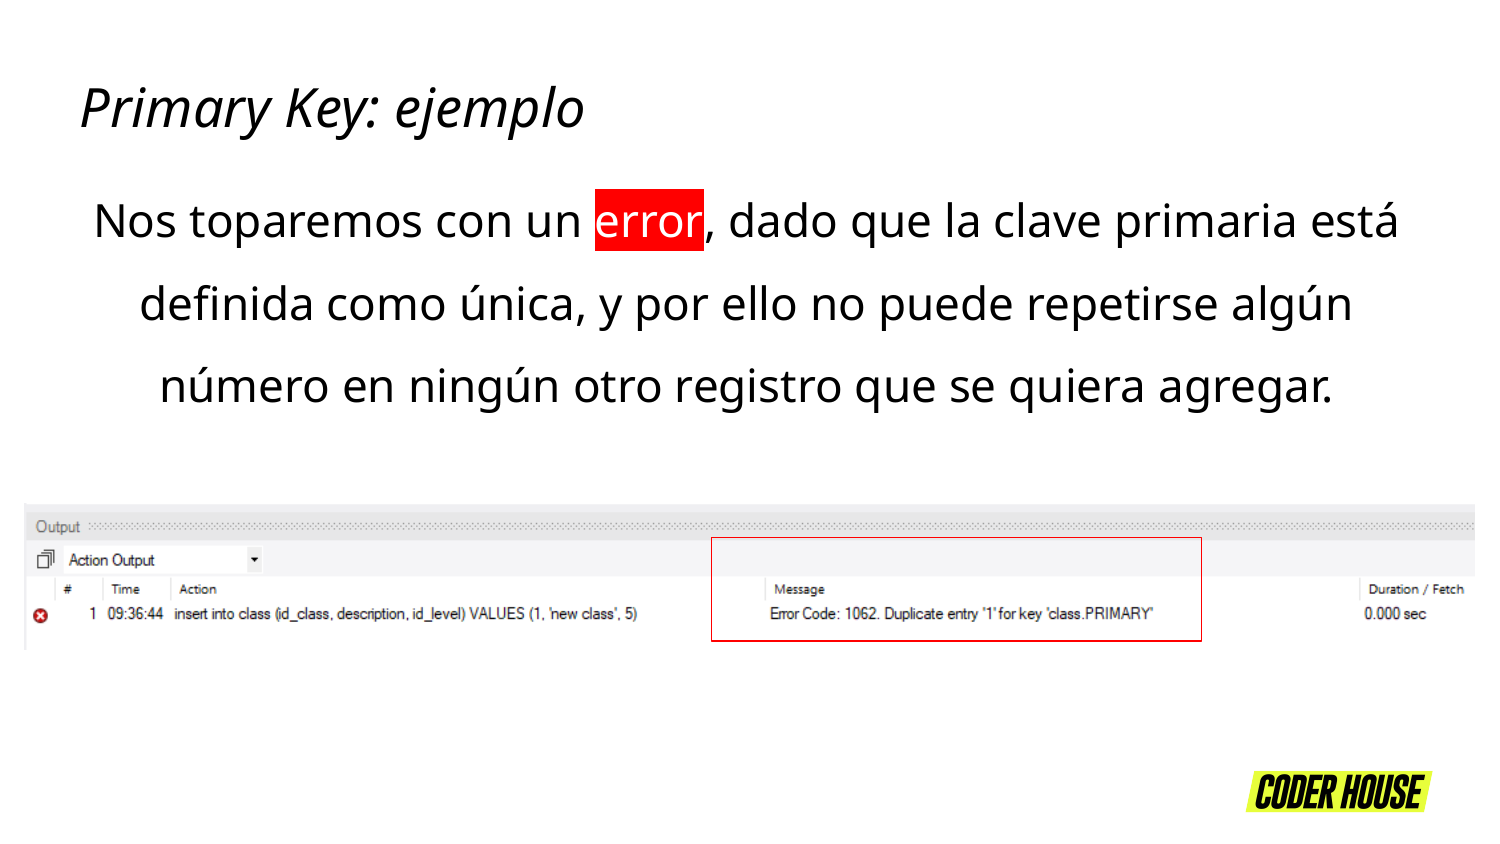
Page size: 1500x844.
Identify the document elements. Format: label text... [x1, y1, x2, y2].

picture [1241, 764, 1437, 819]
picture [24, 502, 1476, 650]
text_box Primary Key: ejemplo [64, 58, 616, 149]
text_box Nos toparemos con un error, dado que la clave primaria está definida como única, y por ello no puede repetirse algún número en ningún otro registro que se quiera agregar. [64, 149, 1436, 427]
